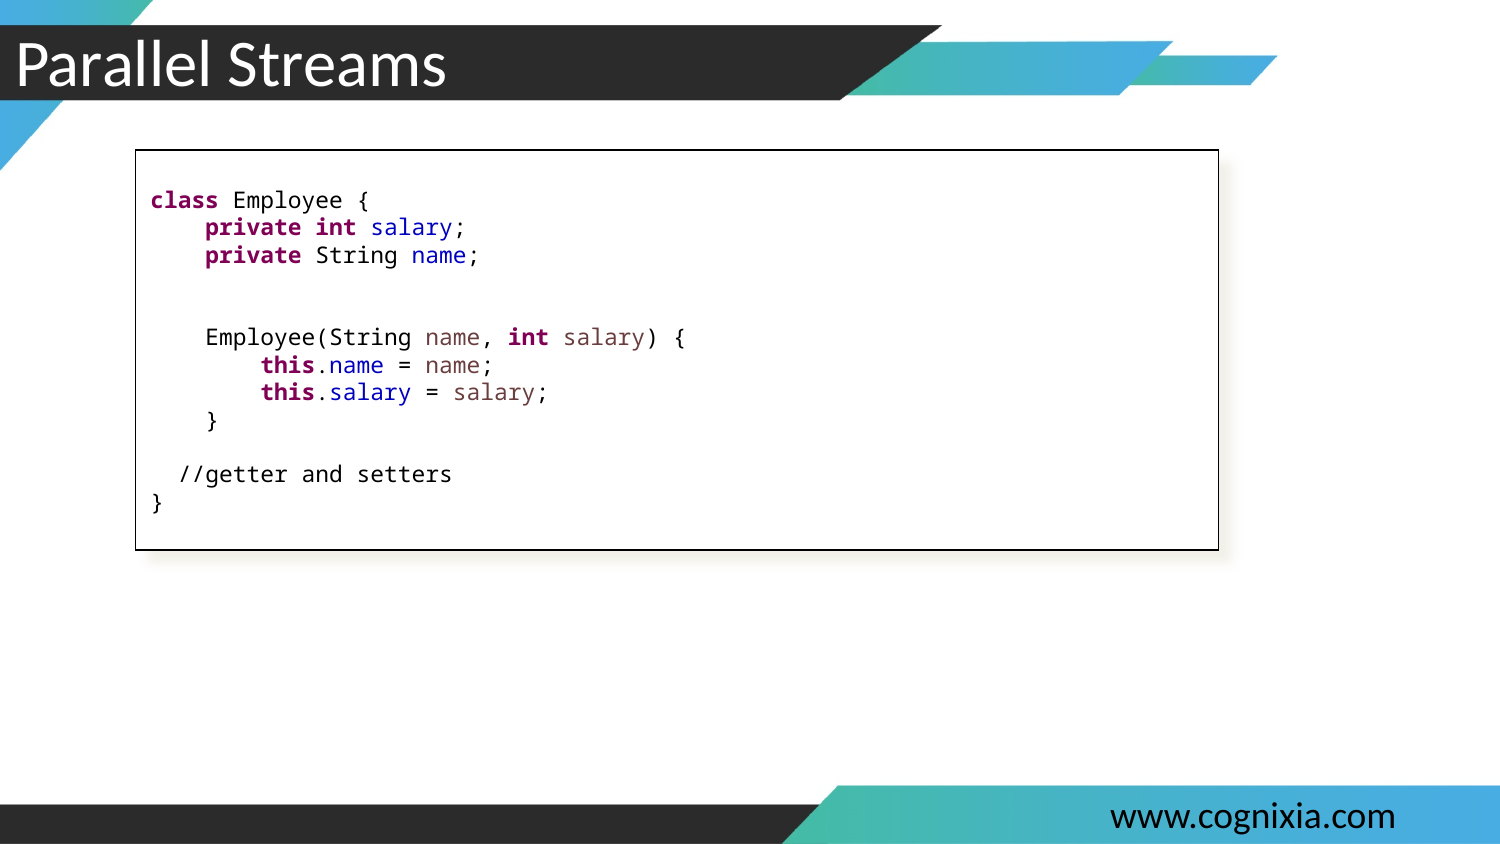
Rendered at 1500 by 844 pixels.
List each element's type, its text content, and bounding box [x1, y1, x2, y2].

text_box Parallel Streams [0, 21, 838, 97]
text_box class Employee { private int salary; private String name; Employee(String name, int salary) { this.name = name; this.salary = salary; } //getter and setters } [135, 150, 1219, 551]
picture [0, 0, 1500, 844]
